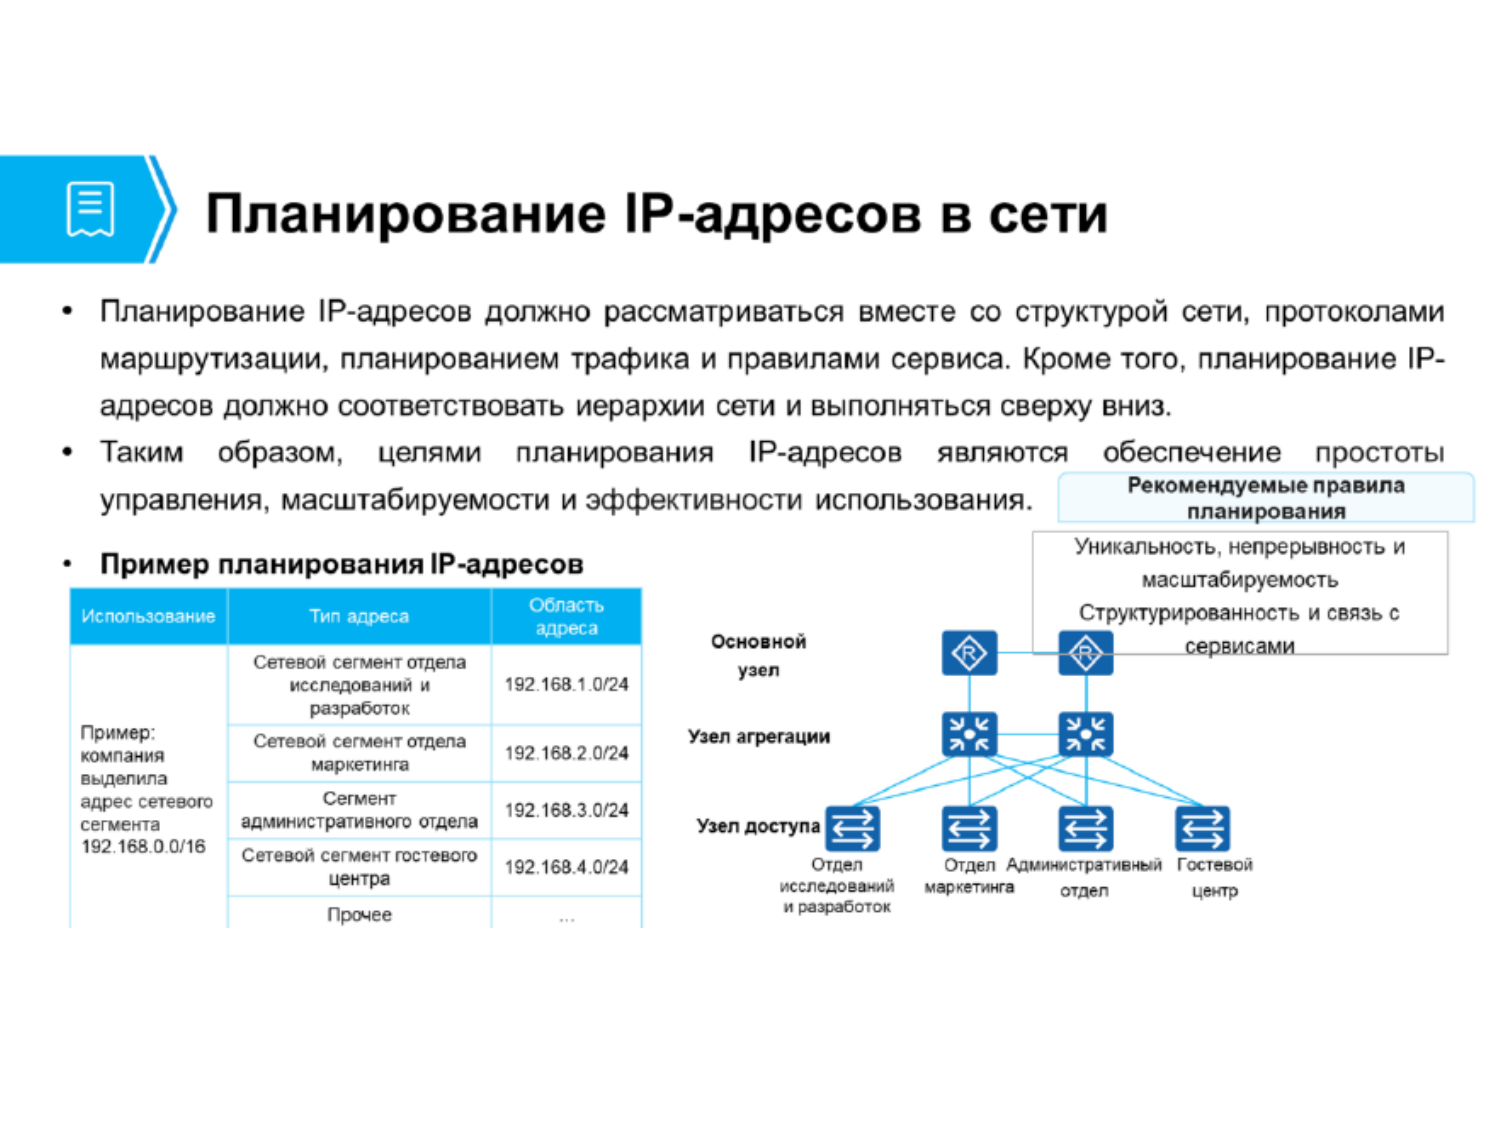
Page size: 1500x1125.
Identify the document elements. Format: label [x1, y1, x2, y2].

list [0, 126, 1500, 928]
